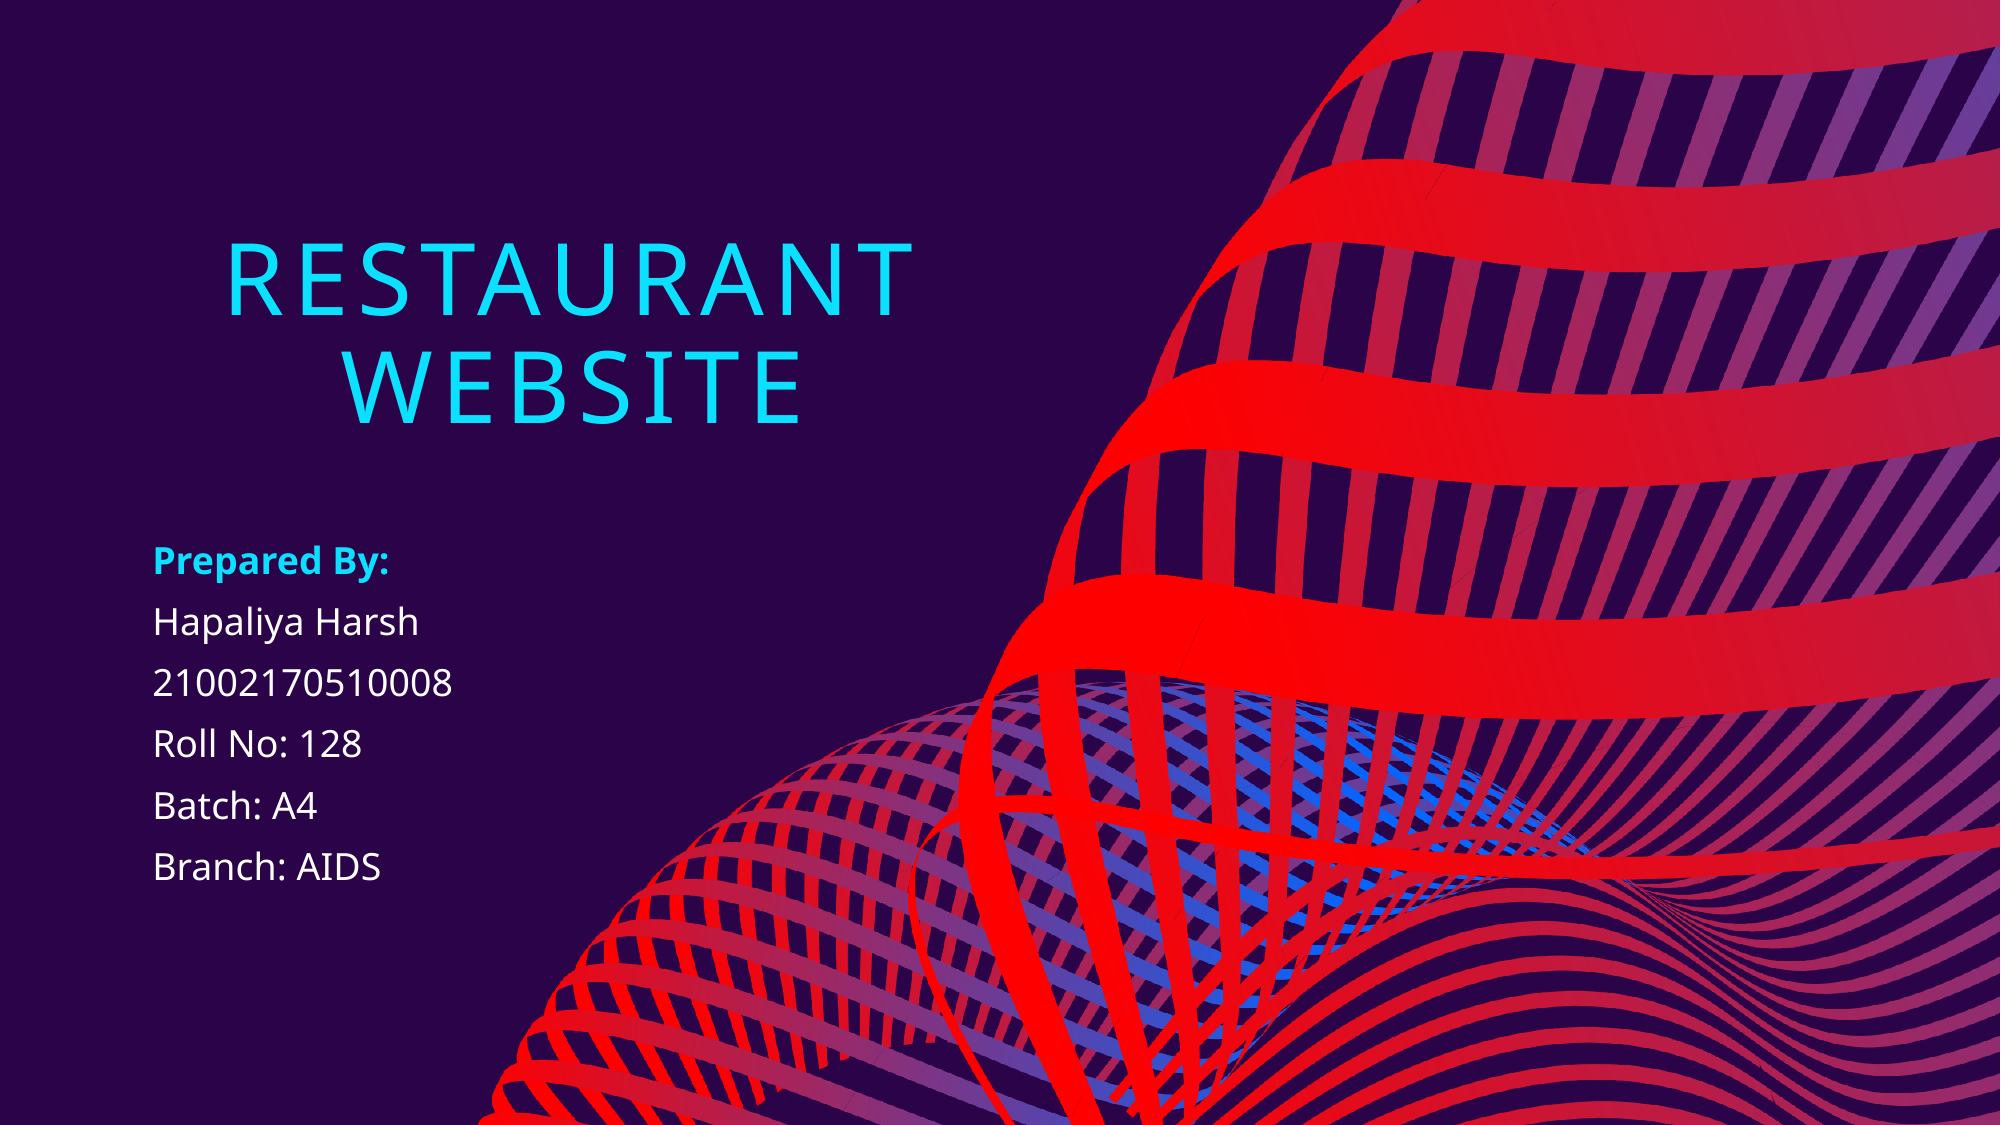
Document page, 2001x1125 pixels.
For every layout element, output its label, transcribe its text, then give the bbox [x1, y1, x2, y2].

picture [0, 0, 2000, 1125]
list Prepared By: Hapaliya Harsh 21002170510008 Roll No: 128 Batch: A4 Branch: AIDS [137, 534, 957, 937]
title Restaurant Website [163, 136, 982, 453]
